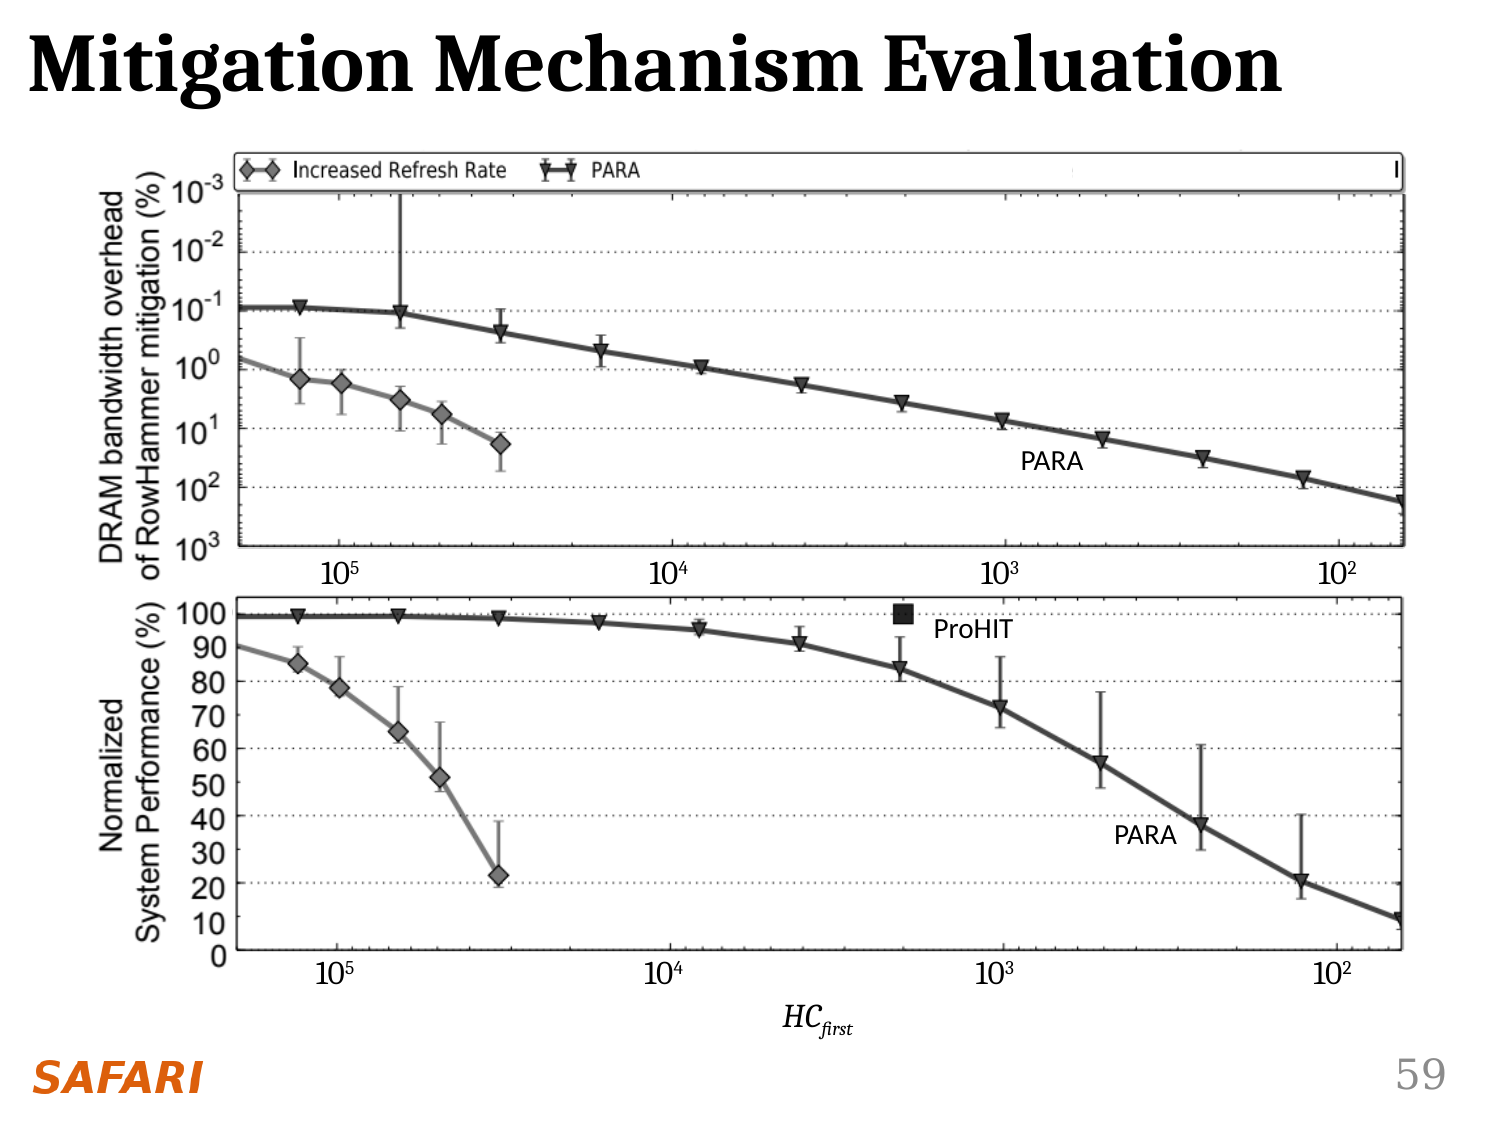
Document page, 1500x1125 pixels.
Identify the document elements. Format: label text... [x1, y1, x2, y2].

title Mitigation Mechanism Evaluation [12, 12, 1487, 134]
text_box 105 [306, 549, 375, 592]
picture [93, 133, 227, 1037]
text_box 102 [1303, 549, 1372, 592]
text_box 102 [1298, 953, 1367, 999]
picture [229, 147, 1408, 549]
text_box 103 [966, 549, 1005, 592]
picture [232, 592, 1410, 953]
text_box 104 [634, 549, 704, 592]
text_box 104 [629, 953, 698, 999]
text_box 103 [960, 953, 1029, 999]
text_box HCfirst [767, 986, 868, 1047]
picture [31, 1051, 209, 1104]
text_box 105 [301, 953, 370, 999]
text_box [1005, 433, 1193, 859]
